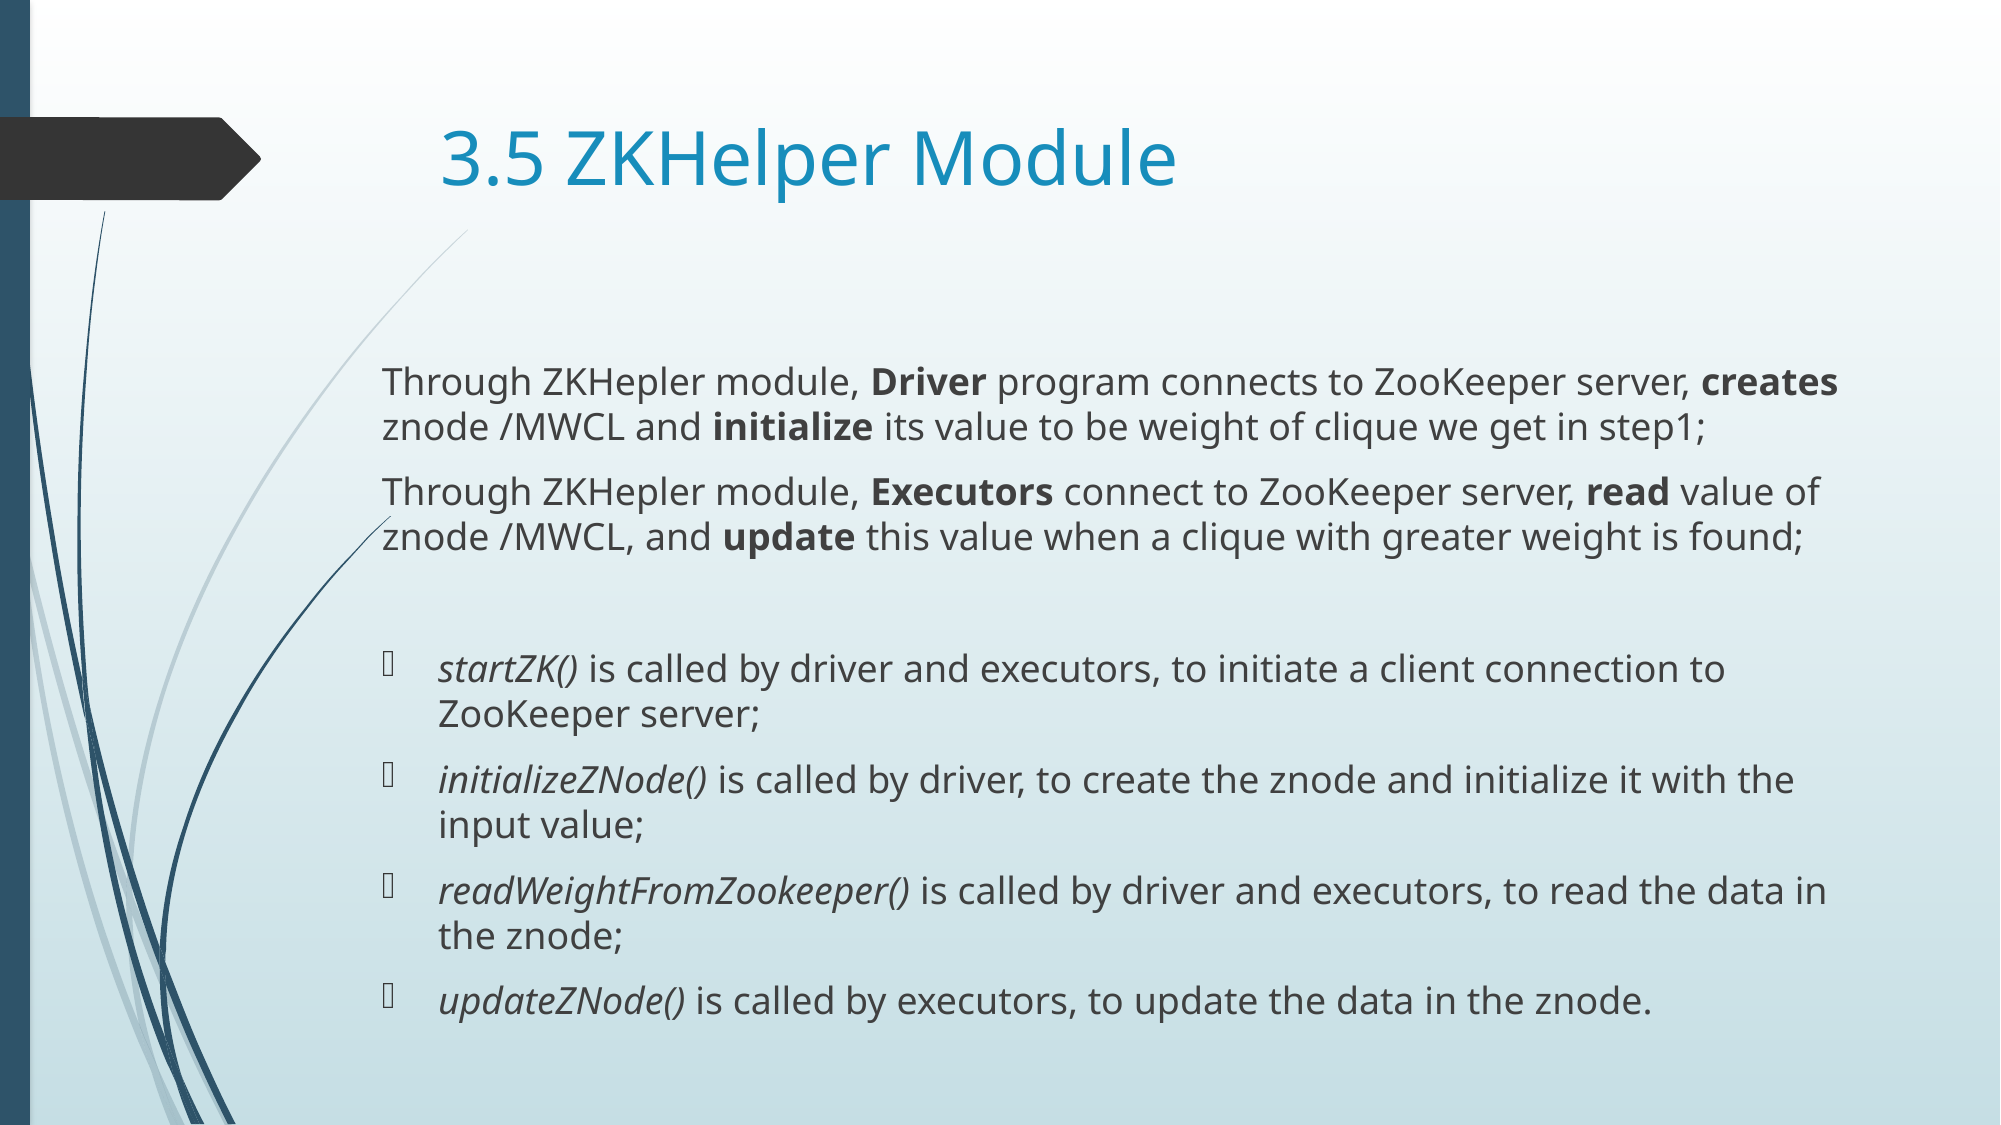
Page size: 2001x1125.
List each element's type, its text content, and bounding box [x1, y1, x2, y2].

list Through ZKHepler module, Driver program connects to ZooKeeper server, creates znode /MWCL and initialize its value to be weight of clique we get in step1; Through ZKHepler module, Executors connect to ZooKeeper server, read value of znode /MWCL, and update this value when a clique with greater weight is found; startZK() is called by driver and executors, to initiate a client connection to ZooKeeper server; initializeZNode() is called by driver, to create the znode and initialize it with the input value; readWeightFromZookeeper() is called by driver and executors, to read the data in the znode; updateZNode() is called by executors, to update the data in the znode. [366, 350, 1888, 1078]
title 3.5 ZKHelper Module [425, 102, 1888, 313]
